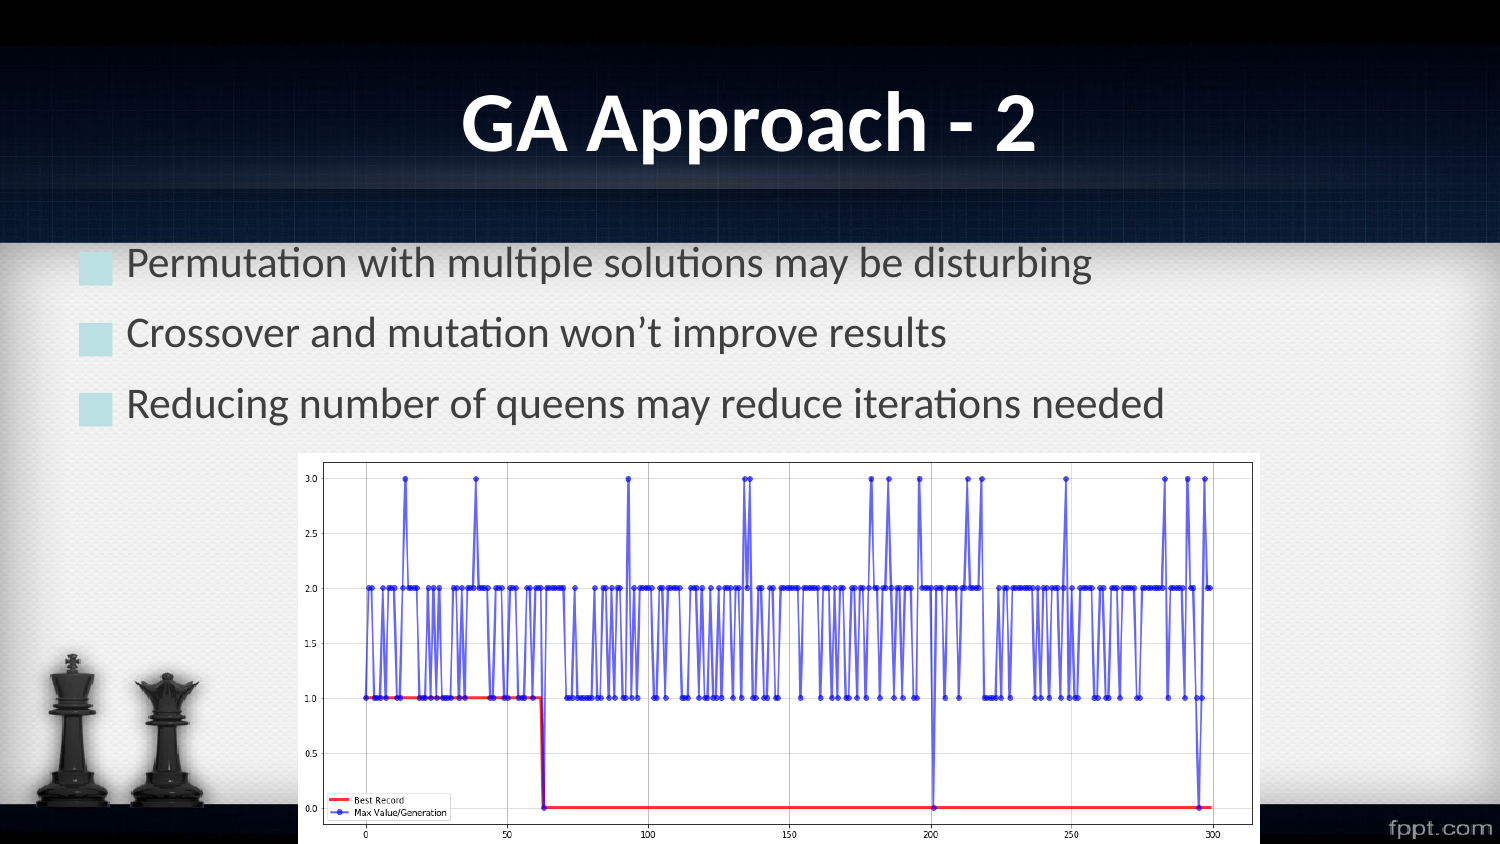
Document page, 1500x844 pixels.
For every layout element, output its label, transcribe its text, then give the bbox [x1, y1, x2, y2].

title GA Approach - 2 [75, 33, 1425, 175]
picture [0, 0, 1500, 844]
list Permutation with multiple solutions may be disturbing Crossover and mutation won’t improve results Reducing number of queens may reduce iterations needed [75, 234, 1425, 792]
